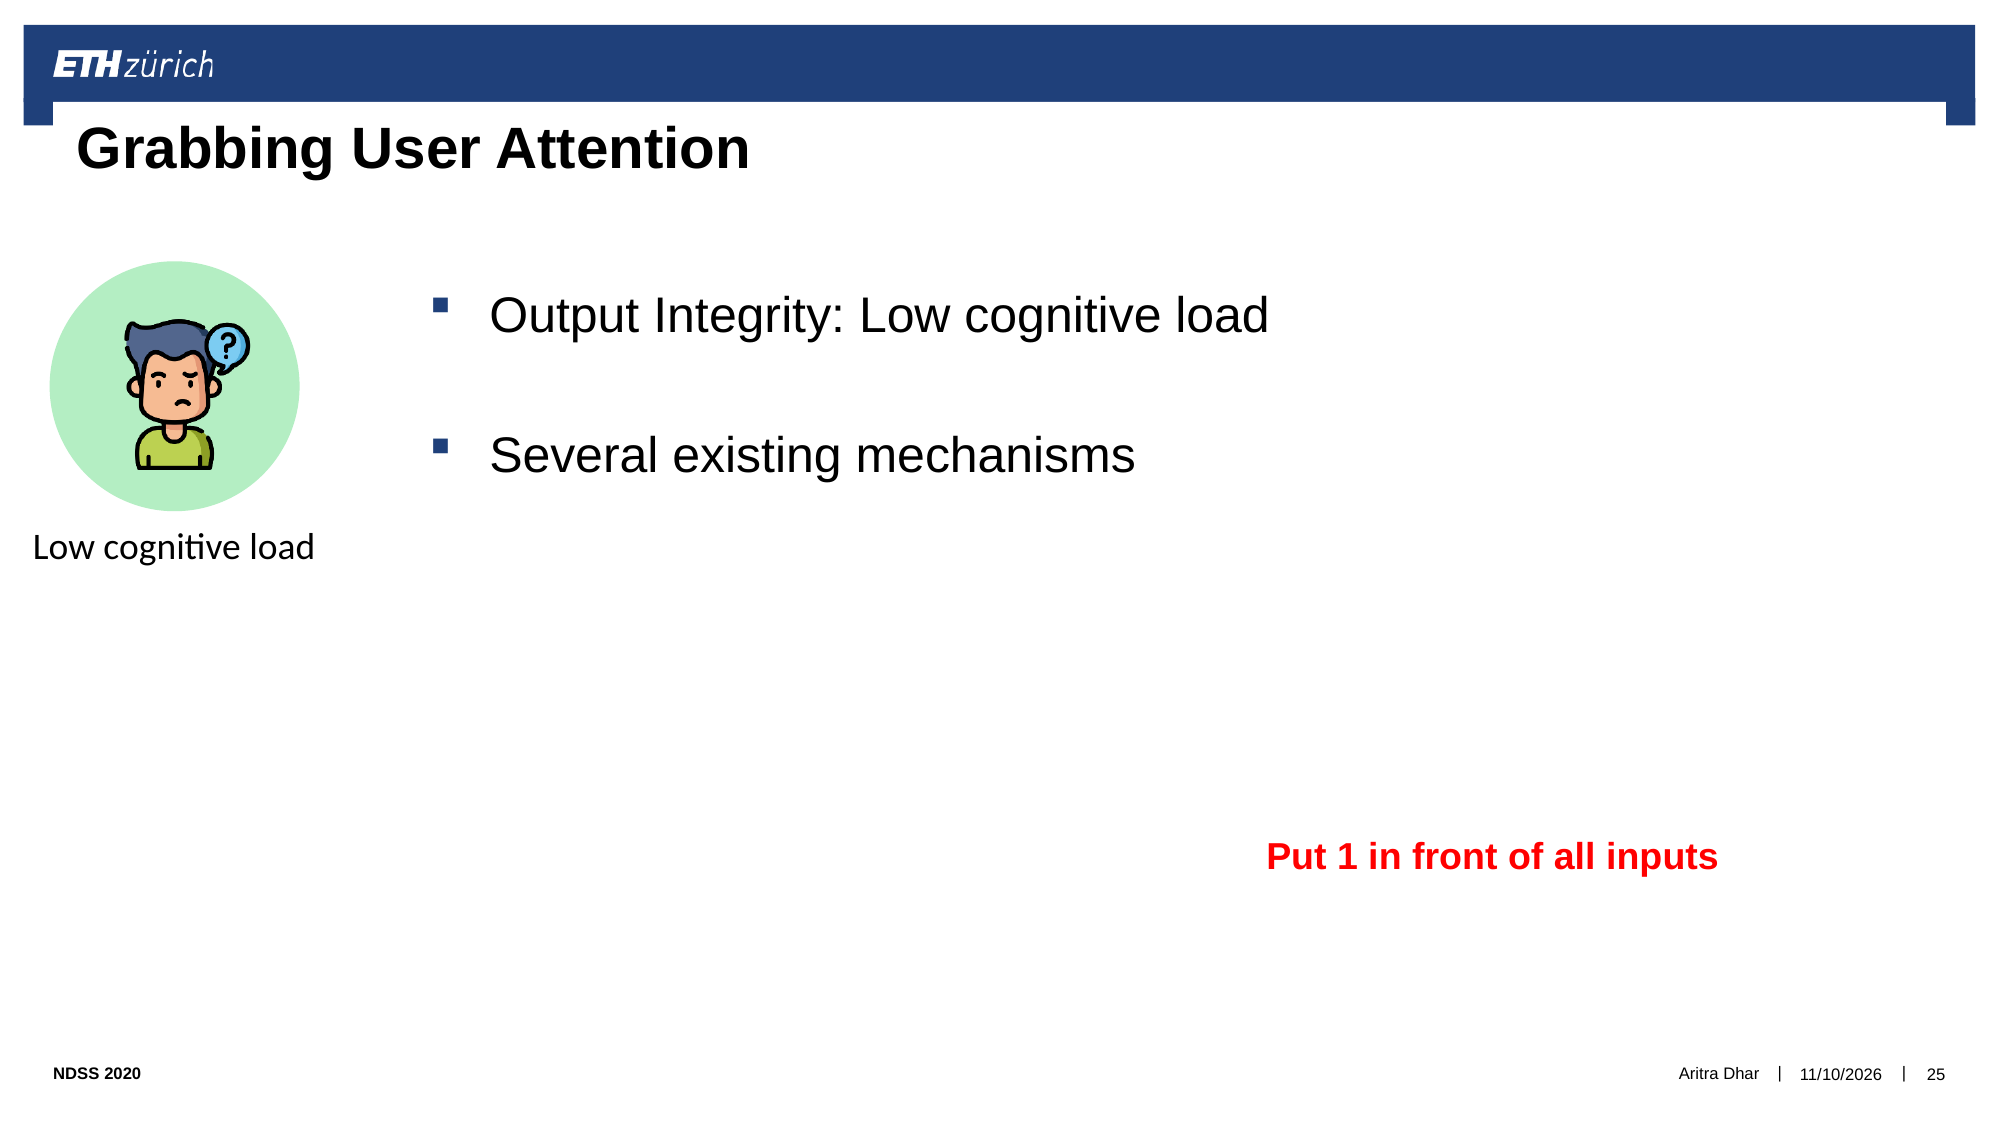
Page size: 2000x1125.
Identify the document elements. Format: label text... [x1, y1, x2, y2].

footer Aritra Dhar [999, 1034, 1760, 1111]
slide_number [1790, 1034, 1892, 1112]
title Grabbing User Attention [53, 101, 1946, 262]
list Output Integrity: Low cognitive load Several existing mechanisms [406, 282, 2000, 973]
text_box Low cognitive load [18, 514, 331, 575]
slide_number 25 [1906, 1034, 1966, 1112]
text_box Put 1 in front of all inputs [1251, 824, 1735, 885]
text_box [49, 260, 300, 512]
